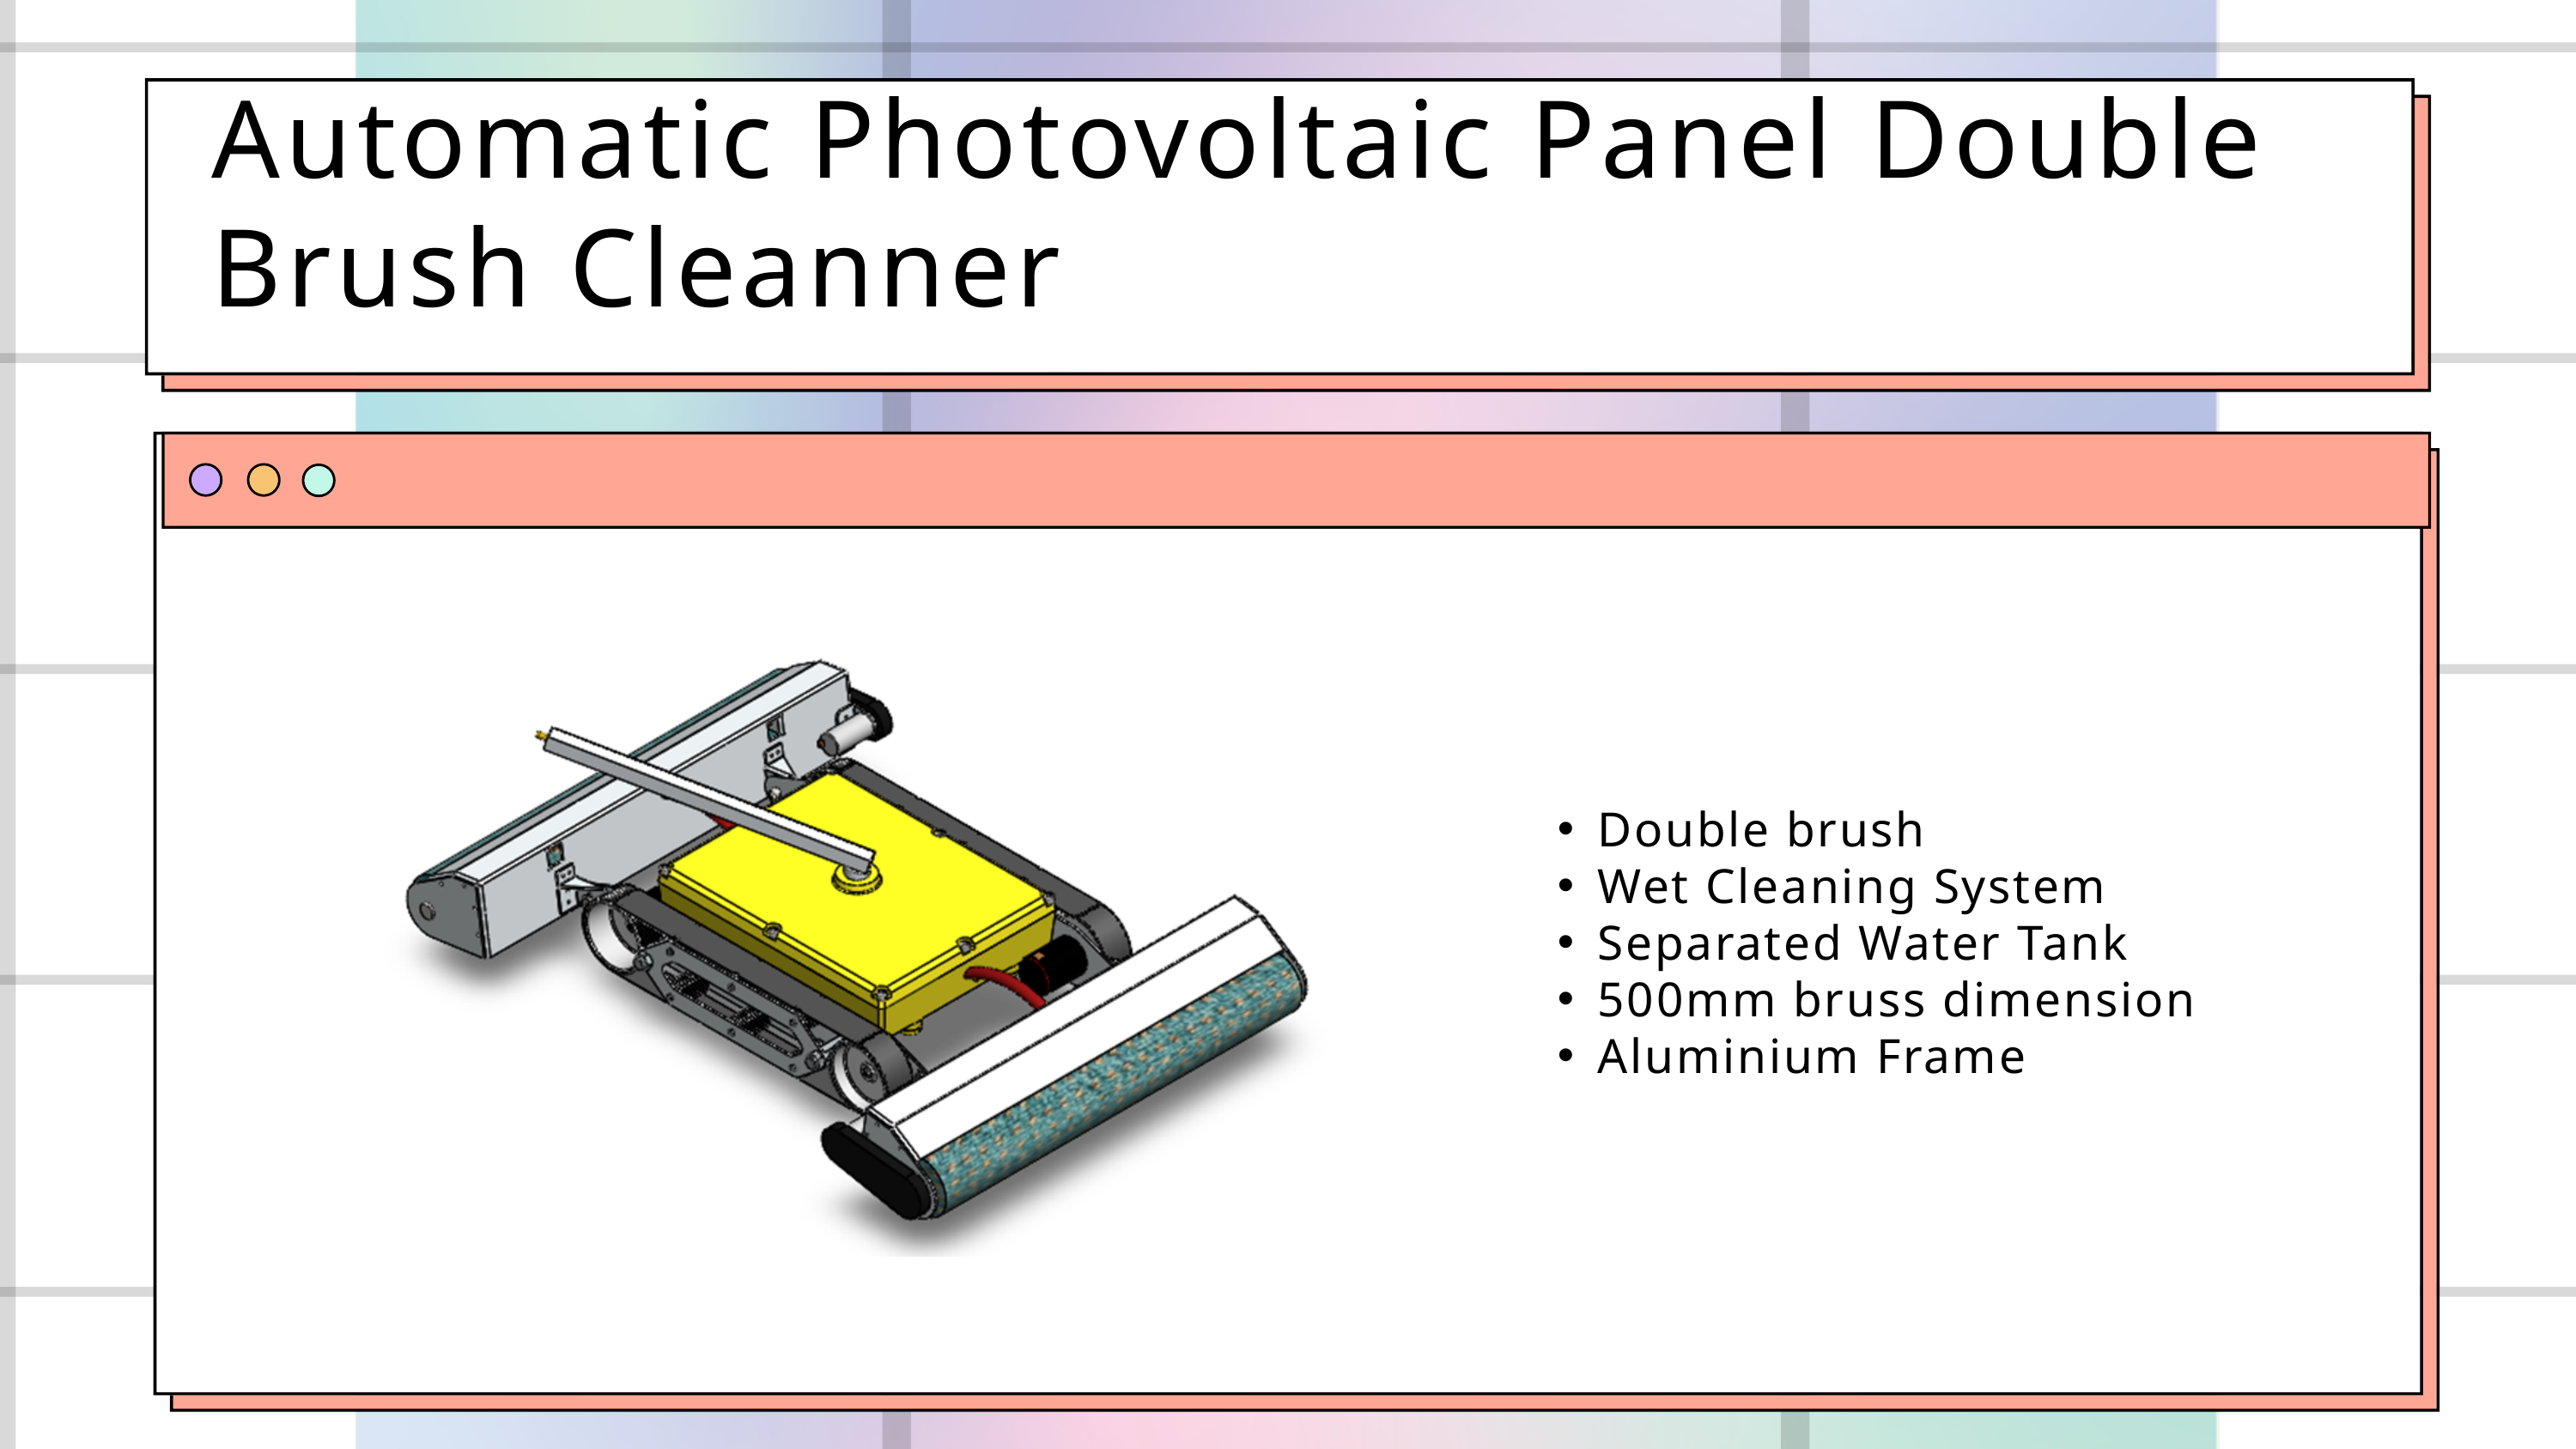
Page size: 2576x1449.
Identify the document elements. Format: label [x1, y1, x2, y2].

text_box [161, 431, 2432, 530]
text_box [0, 0, 2576, 1449]
text_box [144, 77, 2432, 392]
text_box [153, 431, 2440, 1412]
text_box [188, 463, 337, 498]
